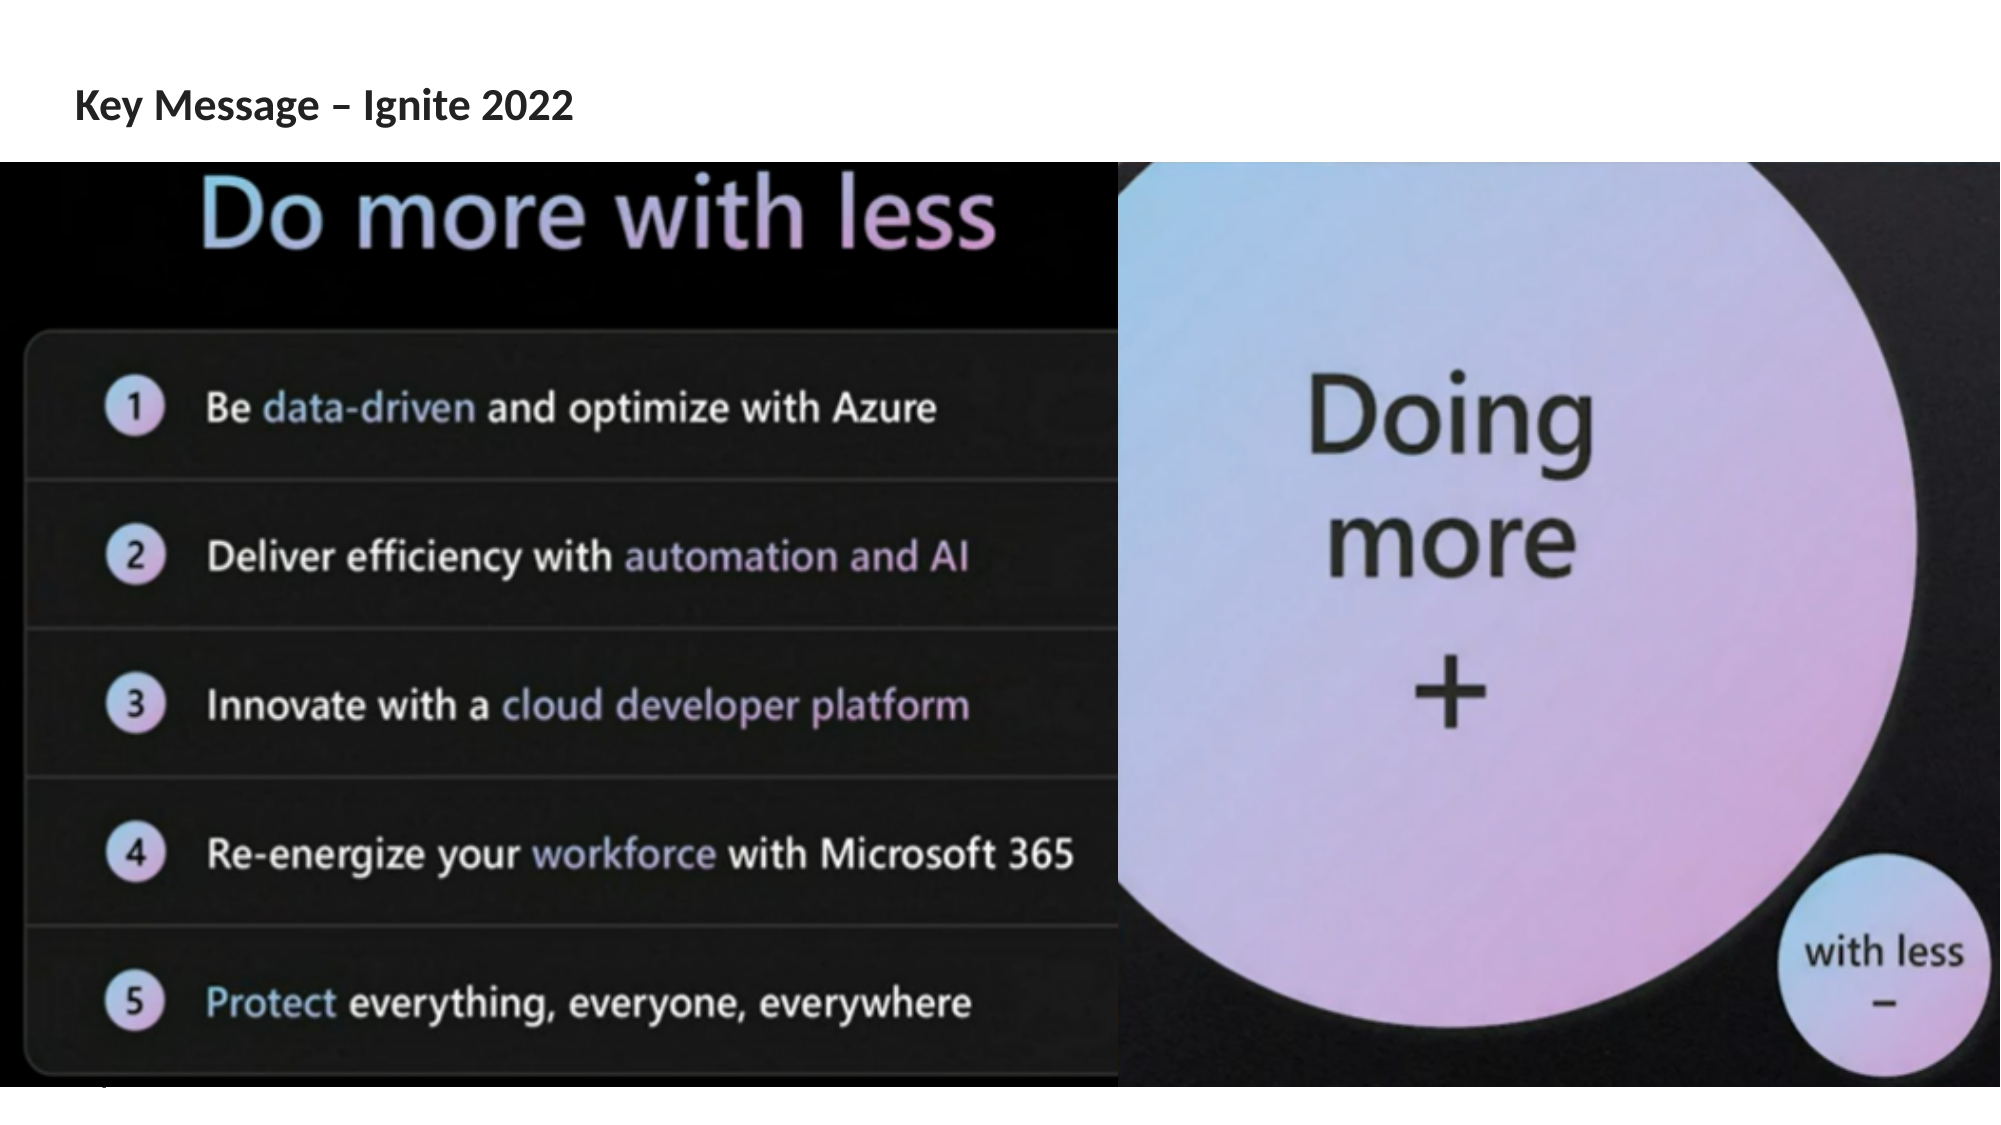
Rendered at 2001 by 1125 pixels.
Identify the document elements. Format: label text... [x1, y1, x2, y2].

title Key Message – Ignite 2022 [75, 75, 1925, 150]
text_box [0, 162, 2000, 1088]
